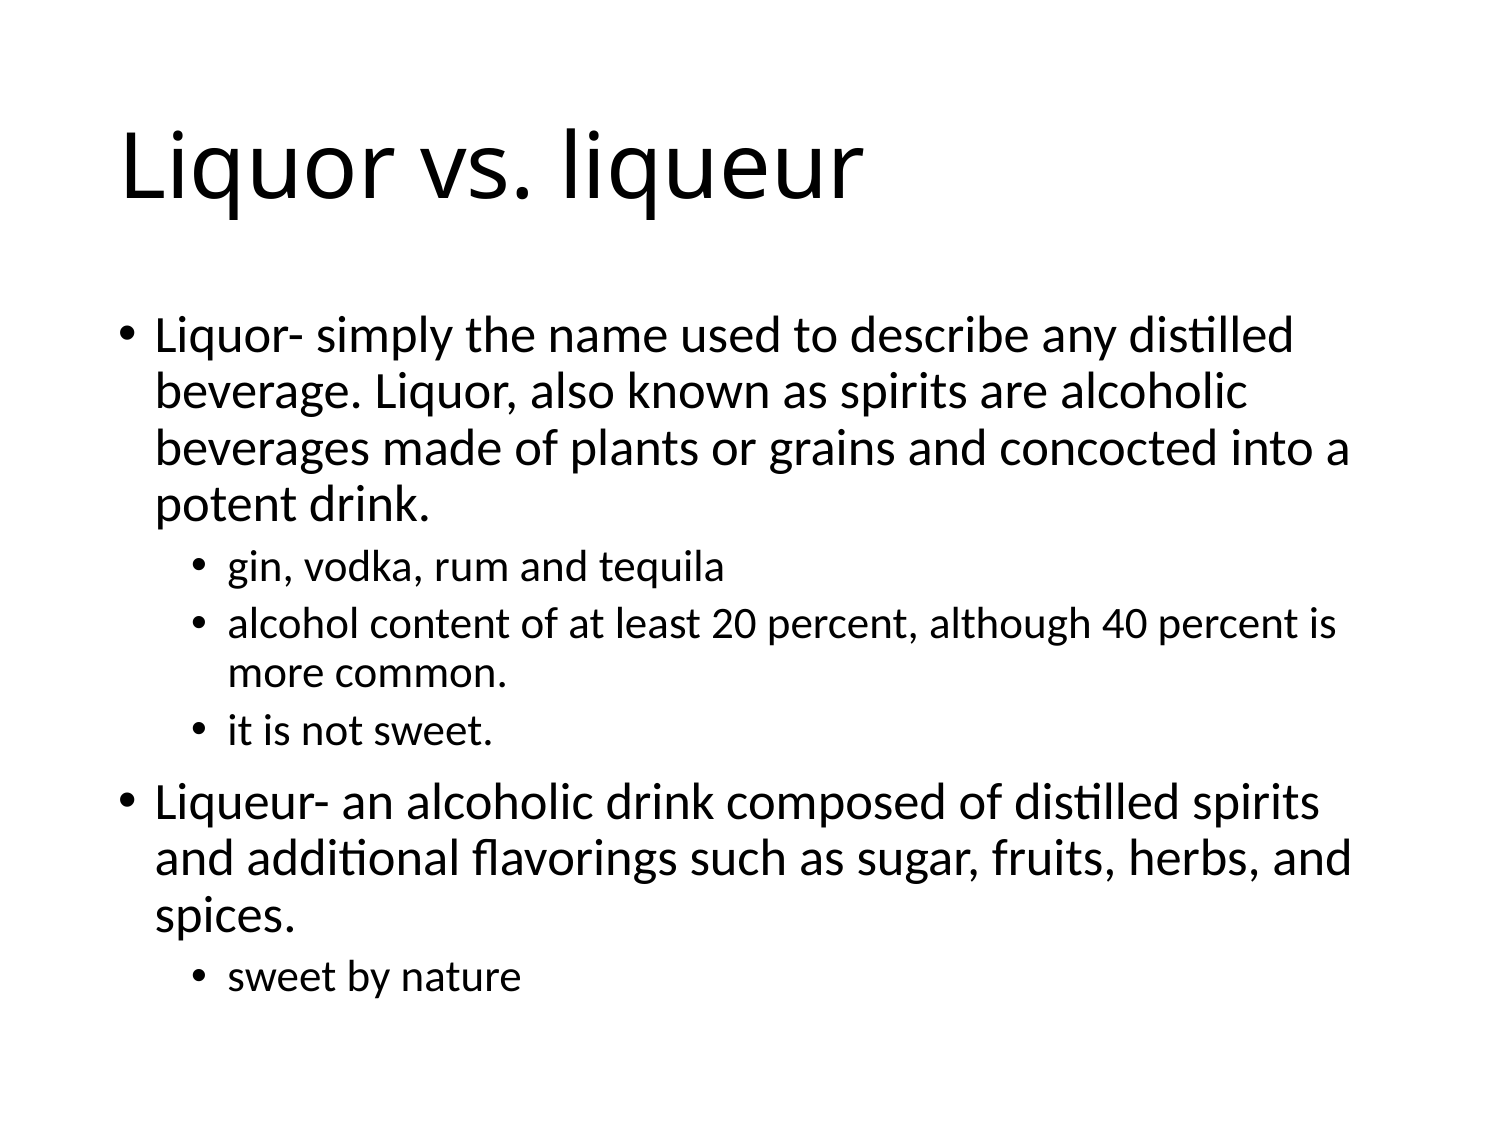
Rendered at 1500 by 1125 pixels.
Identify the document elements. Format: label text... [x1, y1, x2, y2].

list Liquor- simply the name used to describe any distilled beverage. Liquor, also known as spirits are alcoholic beverages made of plants or grains and concocted into a potent drink. gin, vodka, rum and tequila alcohol content of at least 20 percent, although 40 percent is more common. it is not sweet. Liqueur- an alcoholic drink composed of distilled spirits and additional flavorings such as sugar, fruits, herbs, and spices. sweet by nature [103, 299, 1397, 1014]
title Liquor vs. liqueur [103, 59, 1397, 278]
